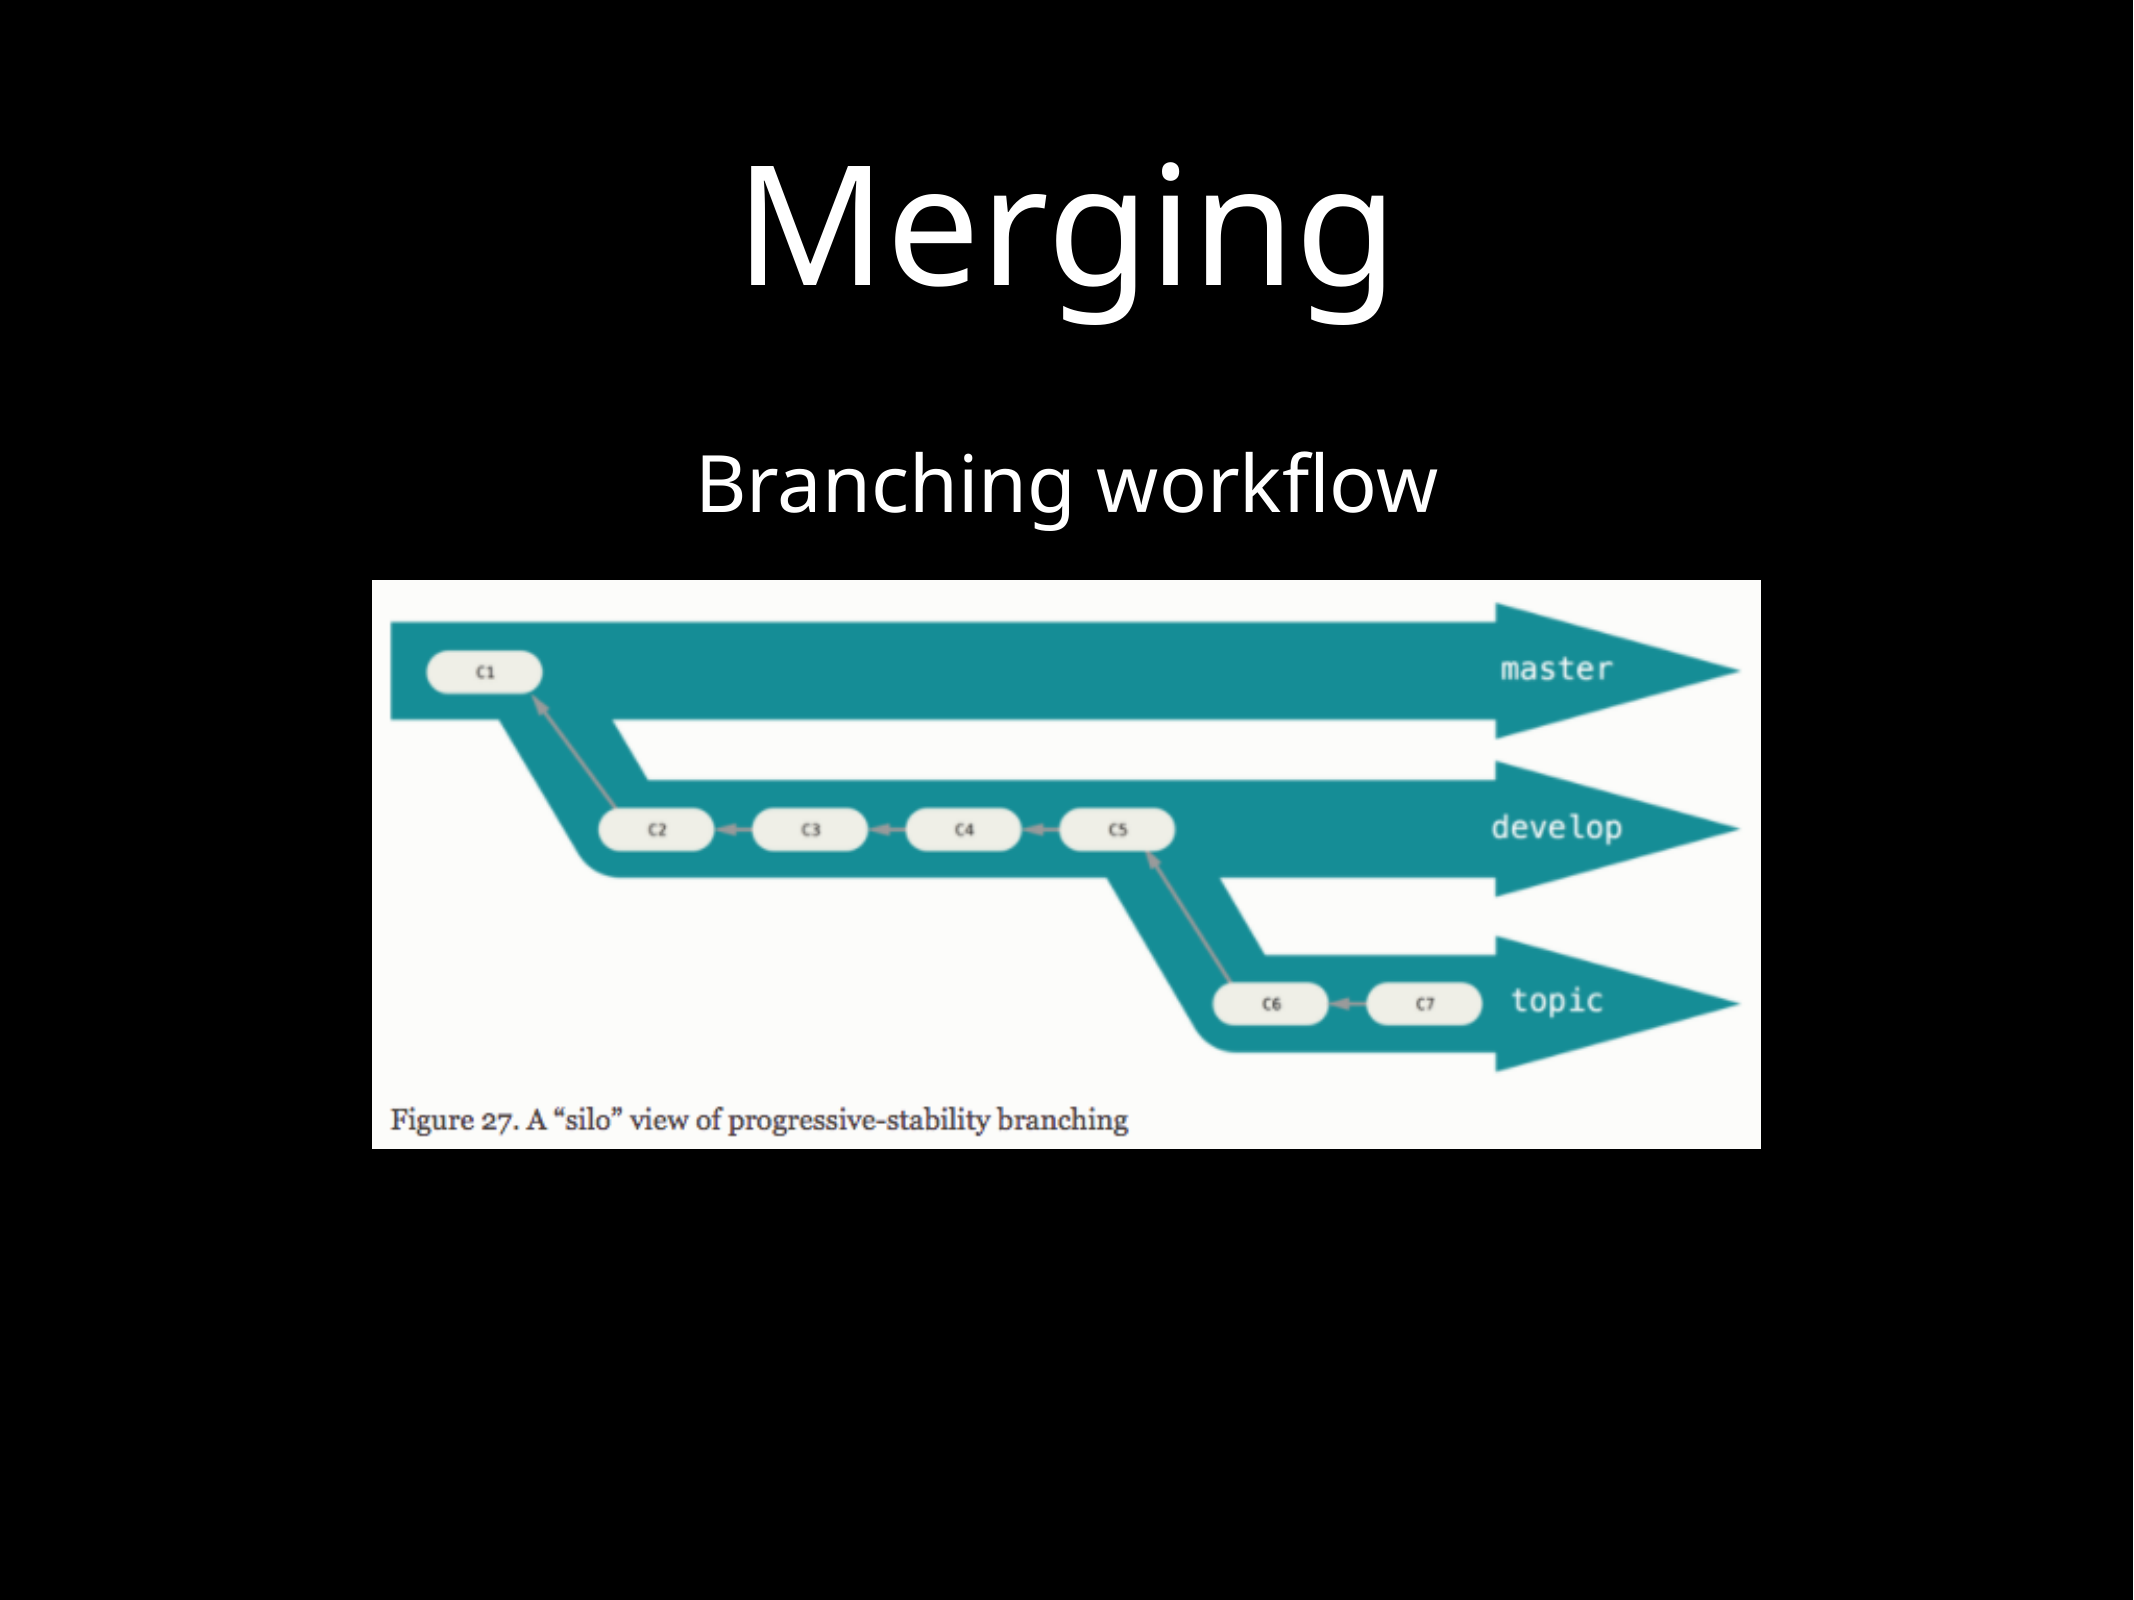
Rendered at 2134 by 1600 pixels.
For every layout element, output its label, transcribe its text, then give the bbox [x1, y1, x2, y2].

list Branching workflow [155, 424, 1978, 1439]
title Merging [155, 41, 1978, 397]
picture [372, 579, 1761, 1150]
